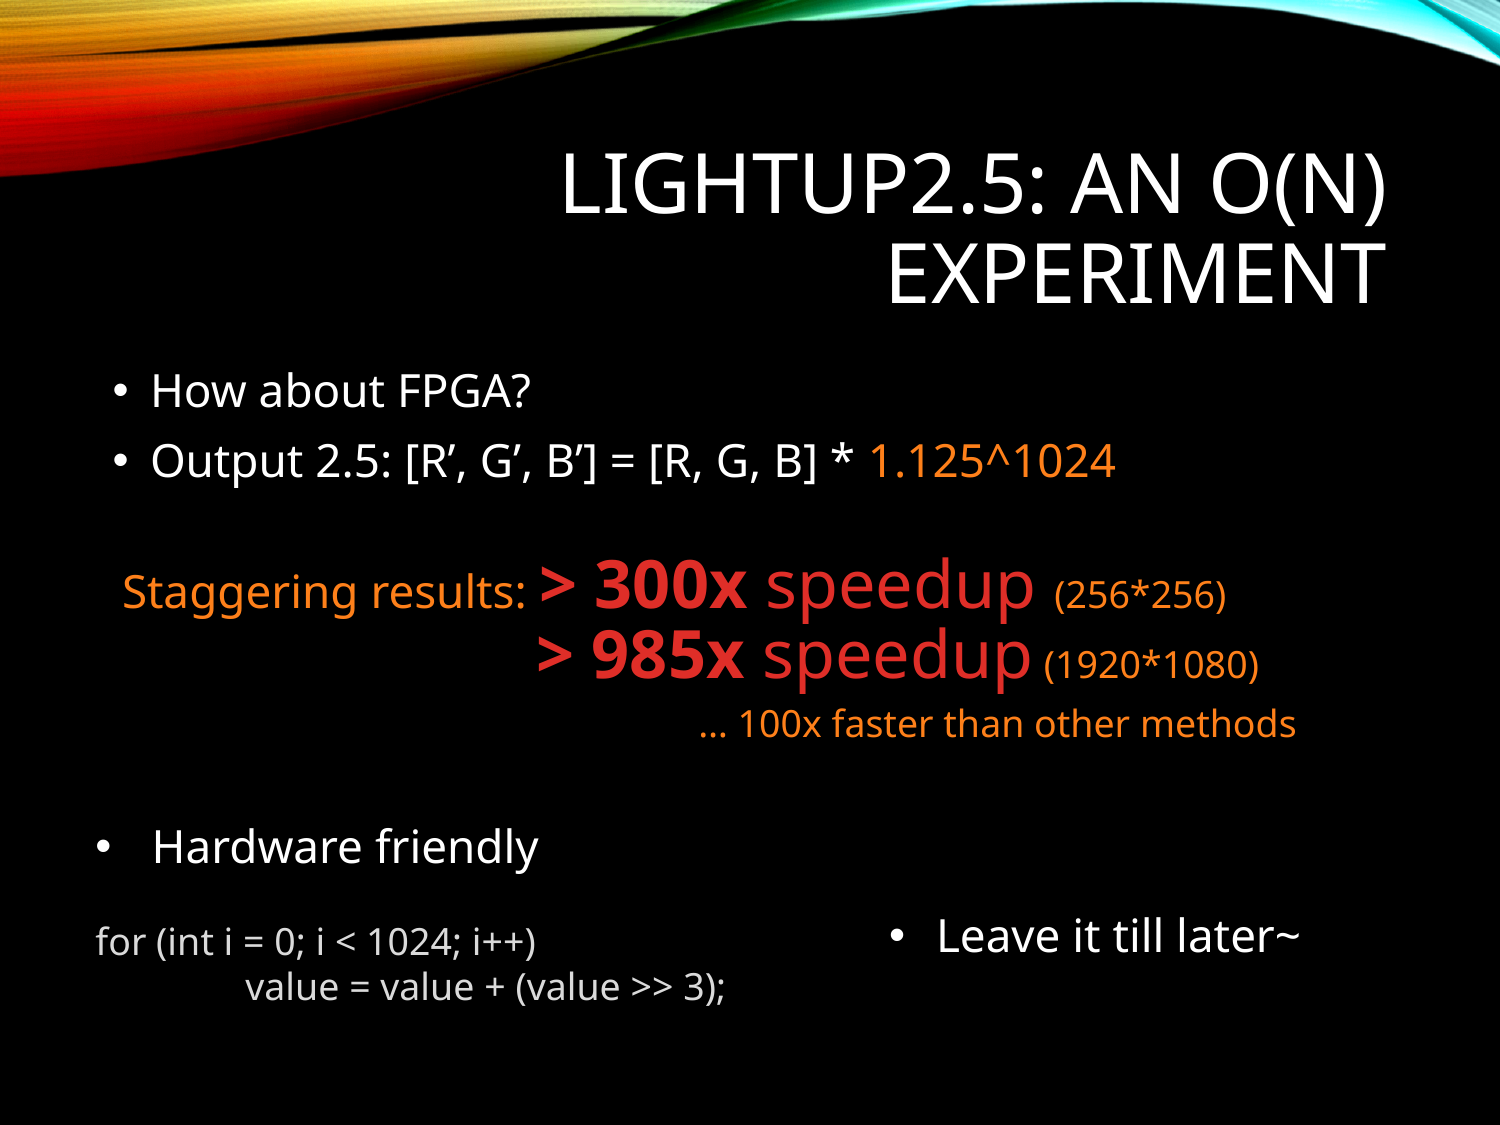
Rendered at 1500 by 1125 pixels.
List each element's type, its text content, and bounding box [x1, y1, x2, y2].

picture [0, 0, 1500, 178]
text_box … 100x faster than other methods [683, 693, 1313, 753]
text_box How about FPGA? Output 2.5: [R’, G’, B’] = [R, G, B] * 1.125^1024 [97, 360, 1403, 513]
text_box > 985x speedup (1920*1080) [521, 604, 1275, 700]
text_box Staggering results: > 300x speedup (256*256) [107, 534, 1242, 630]
text_box Hardware friendly for (int i = 0; i < 1024; i++) value = value + (value >> 3); [80, 810, 742, 1016]
text_box Leave it till later~ [874, 899, 1317, 970]
title Lightup2.5: An O(N) Experiment [356, 125, 1403, 338]
